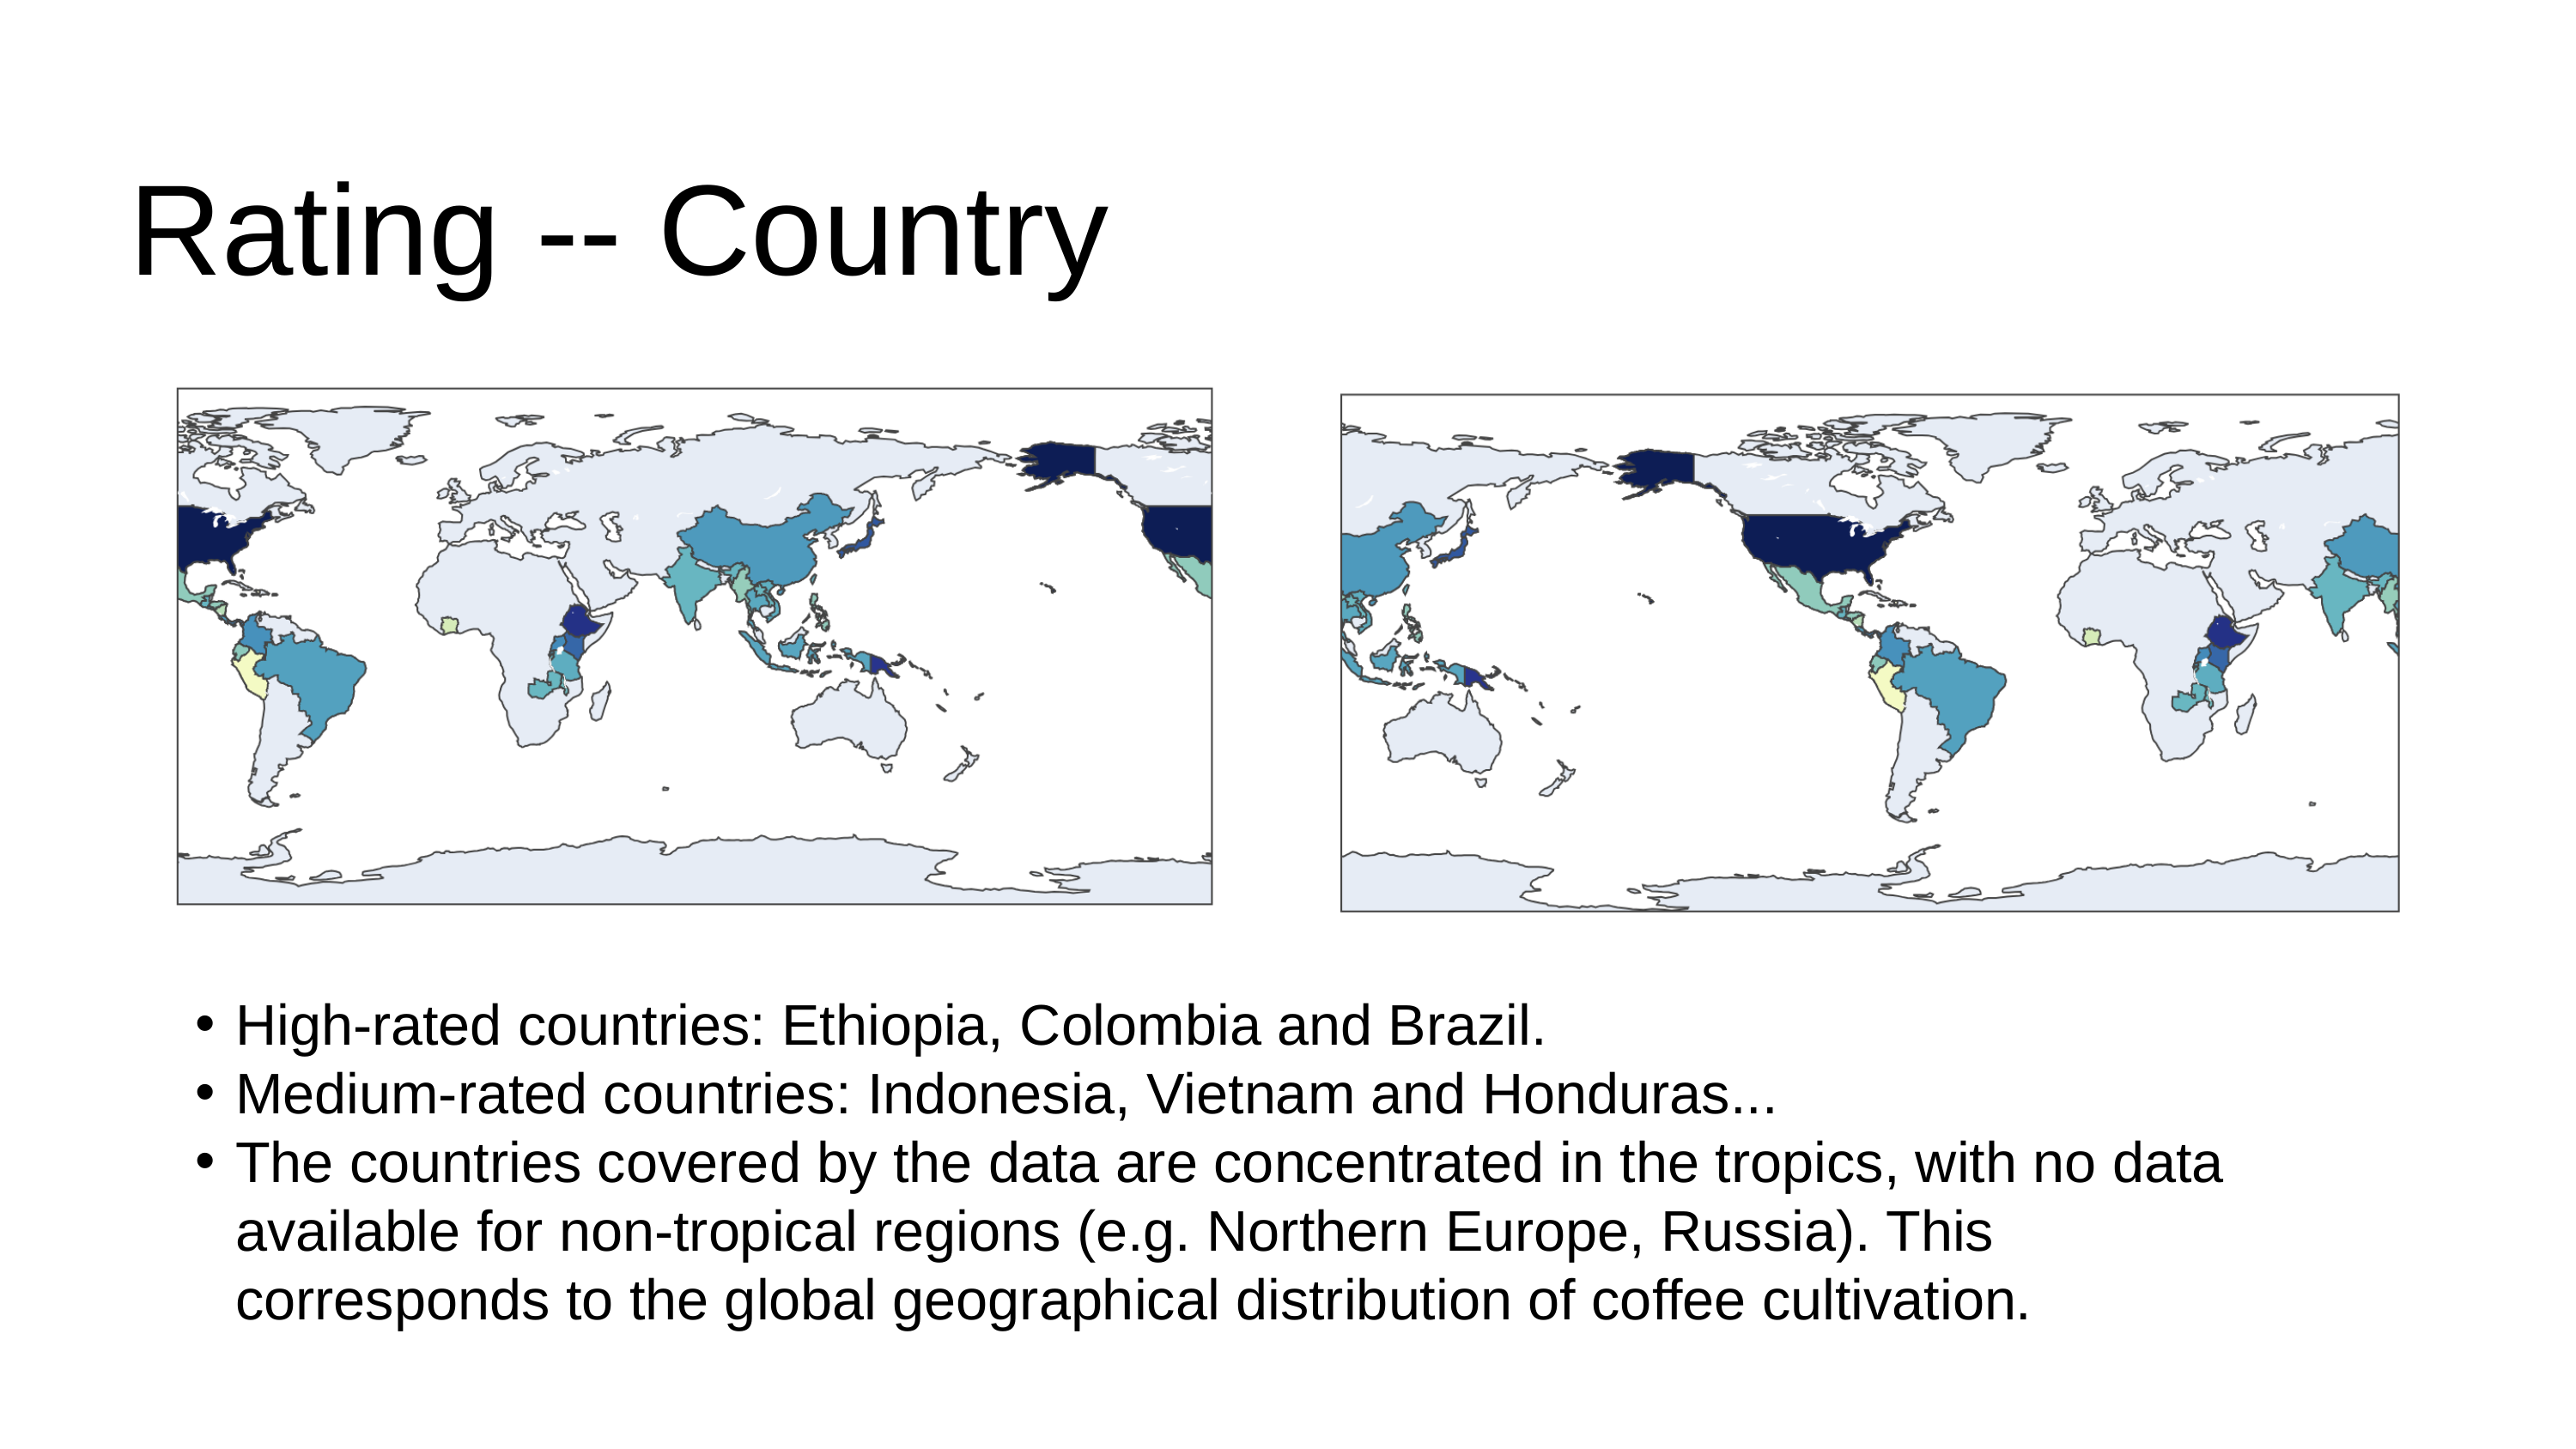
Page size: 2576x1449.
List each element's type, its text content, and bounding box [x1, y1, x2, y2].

picture [1320, 367, 2427, 937]
text_box Rating -- Country [128, 146, 2398, 301]
picture [118, 326, 1246, 937]
text_box High-rated countries: Ethiopia, Colombia and Brazil. Medium-rated countries: Indonesia, Vietnam and Honduras... The countries covered by the data are concentrated in the tropics, with no data available for non-tropical regions (e.g. Northern Europe, Russia). This corresponds to the global geographical distribution of coffee cultivation. [182, 981, 2308, 1338]
